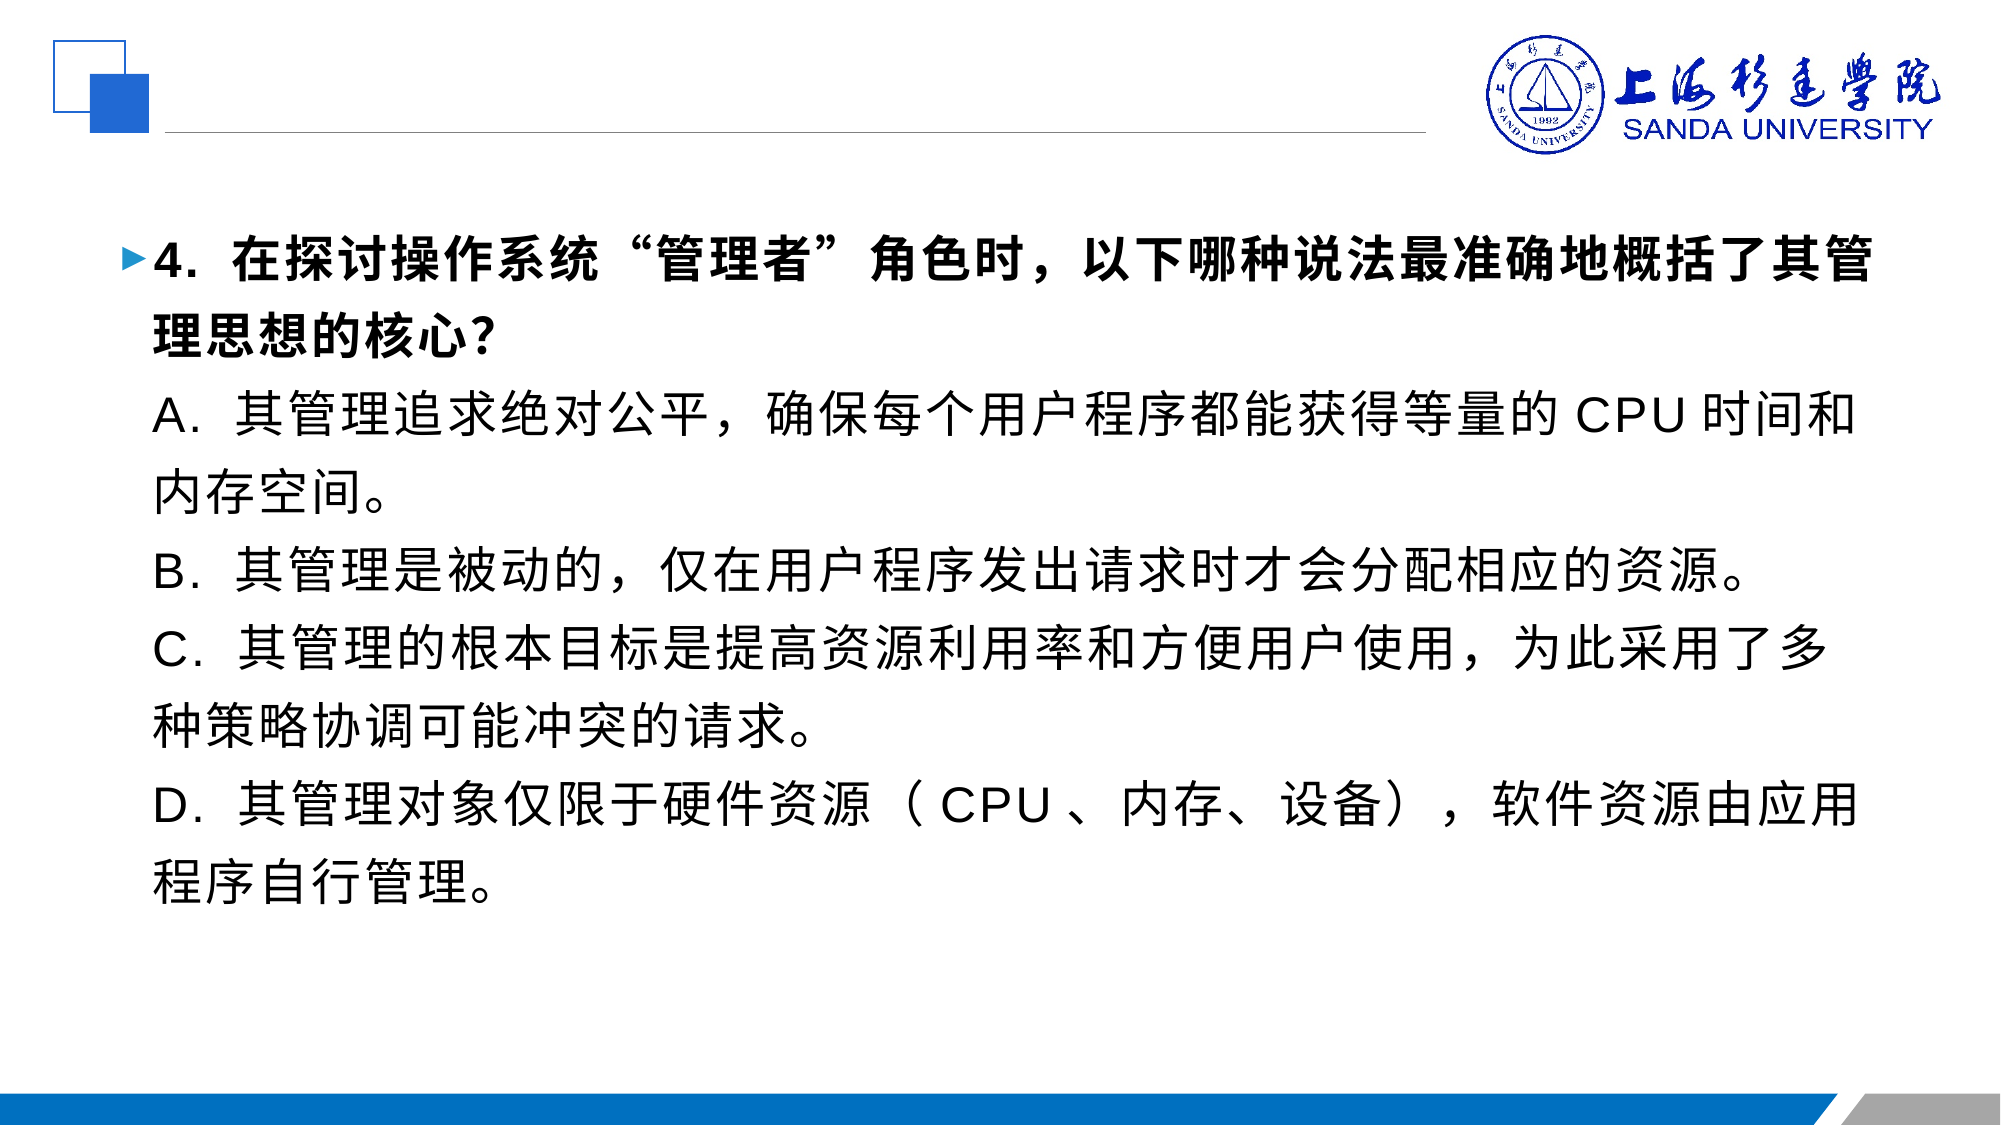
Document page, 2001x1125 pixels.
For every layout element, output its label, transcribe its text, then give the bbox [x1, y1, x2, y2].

list 4. 在探讨操作系统“管理者”角色时，以下哪种说法最准确地概括了其管理思想的核心？ A. 其管理追求绝对公平，确保每个用户程序都能获得等量的CPU时间和内存空间。 B. 其管理是被动的，仅在用户程序发出请求时才会分配相应的资源。 C. 其管理的根本目标是提高资源利用率和方便用户使用，为此采用了多种策略协调可能冲突的请求。 D. 其管理对象仅限于硬件资源（CPU、内存、设备），软件资源由应用程序自行管理。 [99, 201, 1900, 1026]
picture [1426, 0, 2000, 183]
